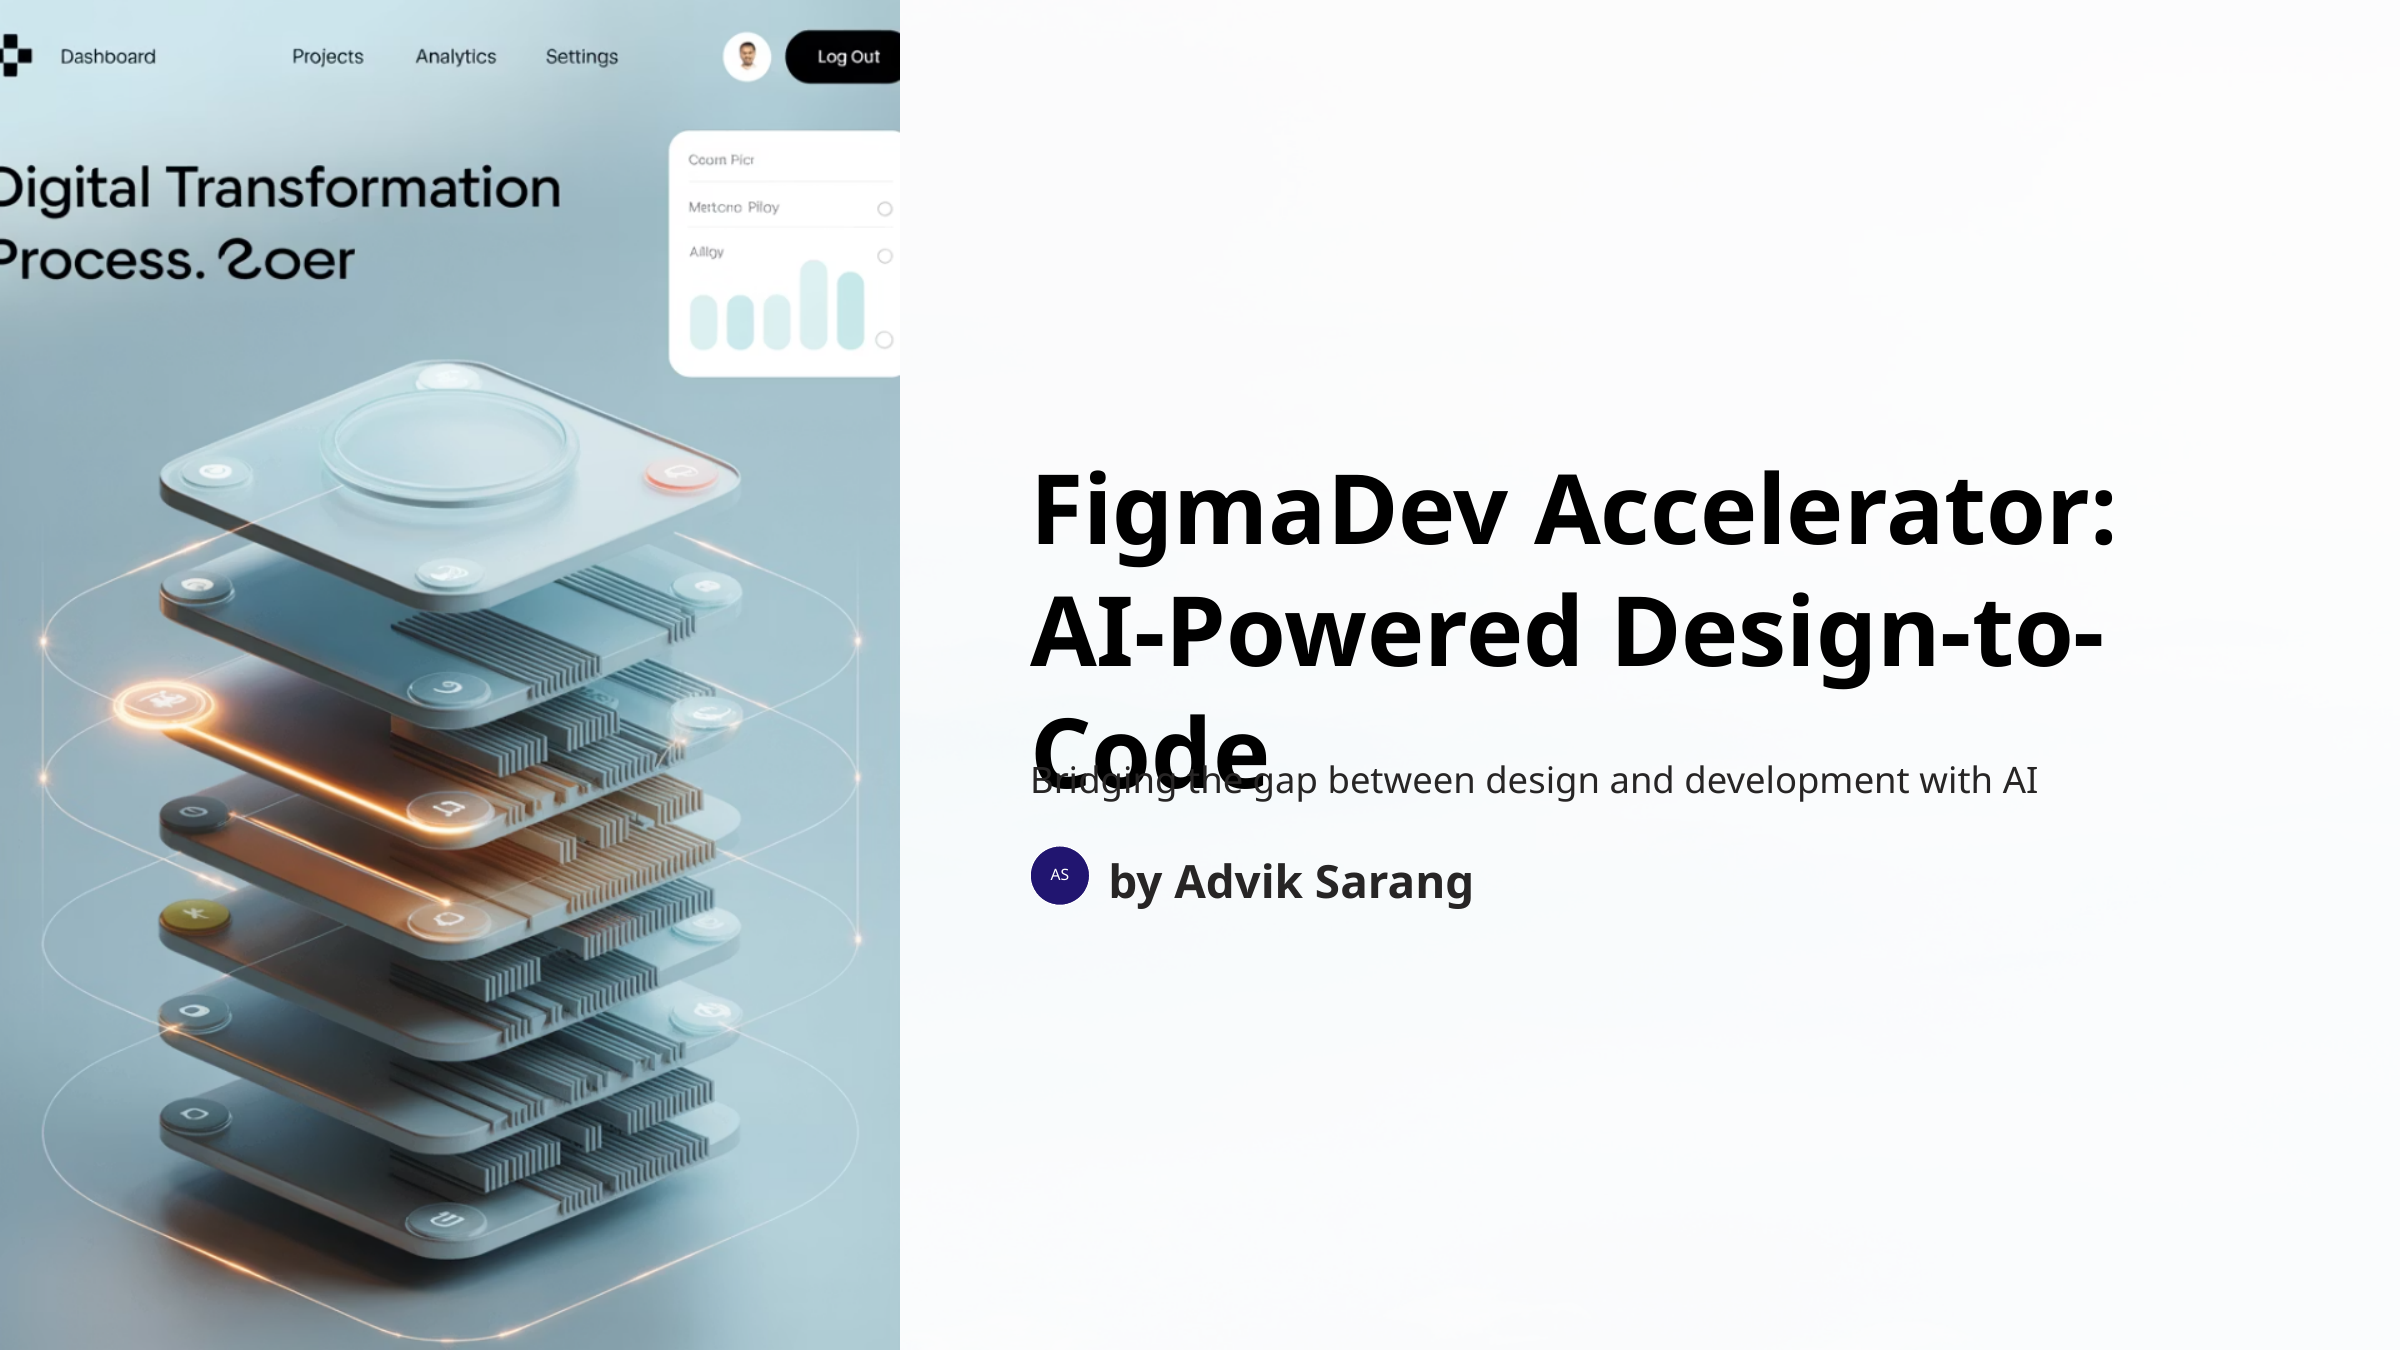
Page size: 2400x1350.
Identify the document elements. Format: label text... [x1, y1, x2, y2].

text_box AS [1049, 867, 1071, 884]
text_box Bridging the gap between design and development with AI [1030, 741, 2270, 802]
text_box [1030, 845, 1090, 906]
text_box FigmaDev Accelerator: AI-Powered Design-to-Code [1030, 441, 2270, 686]
picture [0, 0, 900, 1350]
text_box by Advik Sarang [1108, 843, 1479, 909]
